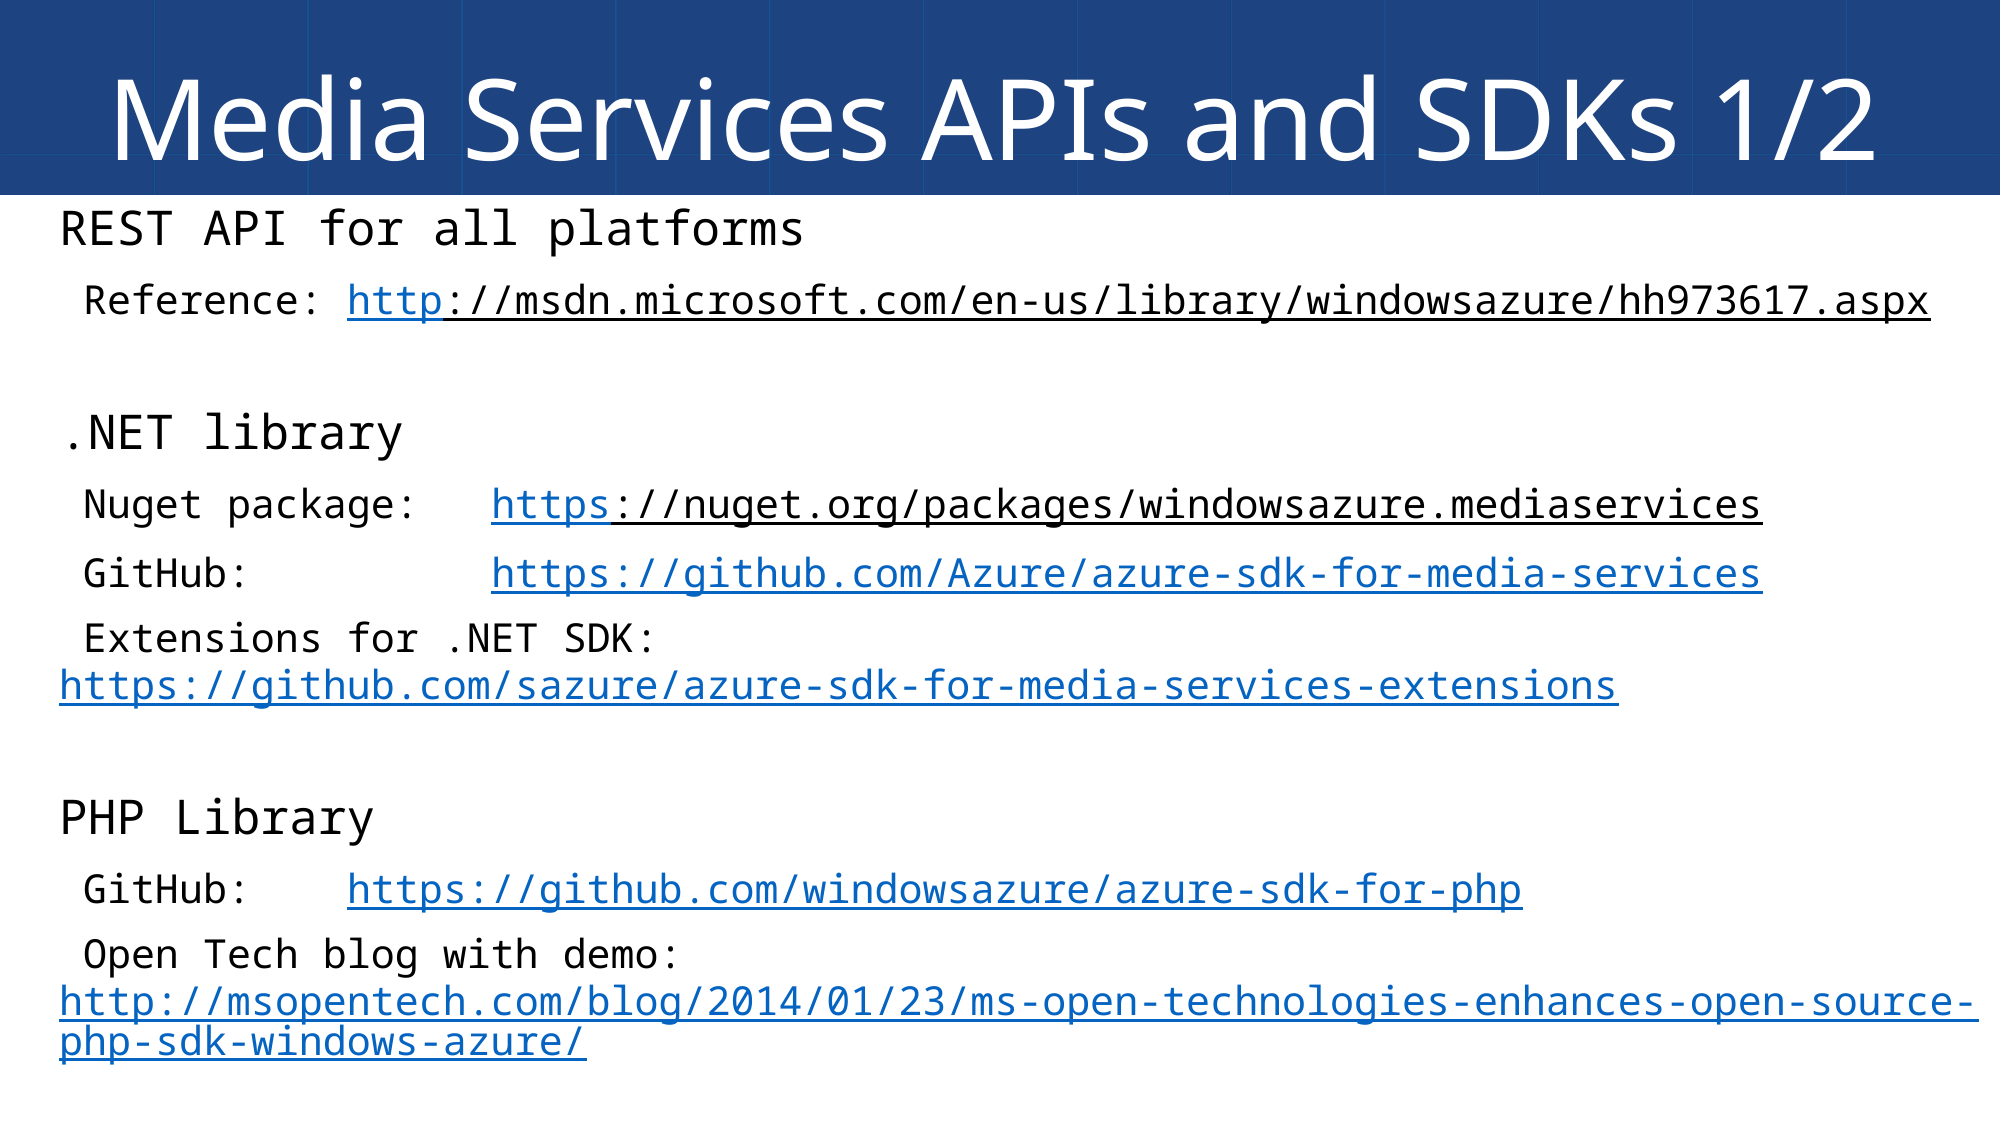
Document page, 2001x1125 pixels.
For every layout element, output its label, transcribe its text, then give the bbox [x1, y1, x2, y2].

picture [1, 0, 1999, 195]
title Media Services APIs and SDKs 1/2 [92, 56, 1910, 196]
list REST API for all platforms Reference: http://msdn.microsoft.com/en-us/library/windowsazure/hh973617.aspx .NET library Nuget package: https://nuget.org/packages/windowsazure.mediaservices GitHub: https://github.com/Azure/azure-sdk-for-media-services Extensions for .NET SDK: https://github.com/sazure/azure-sdk-for-media-services-extensions PHP Library GitHub: https://github.com/windowsazure/azure-sdk-for-php Open Tech blog with demo: http://msopentech.com/blog/2014/01/23/ms-open-technologies-enhances-open-source-php-sdk-windows-azure/ [44, 196, 2000, 1083]
